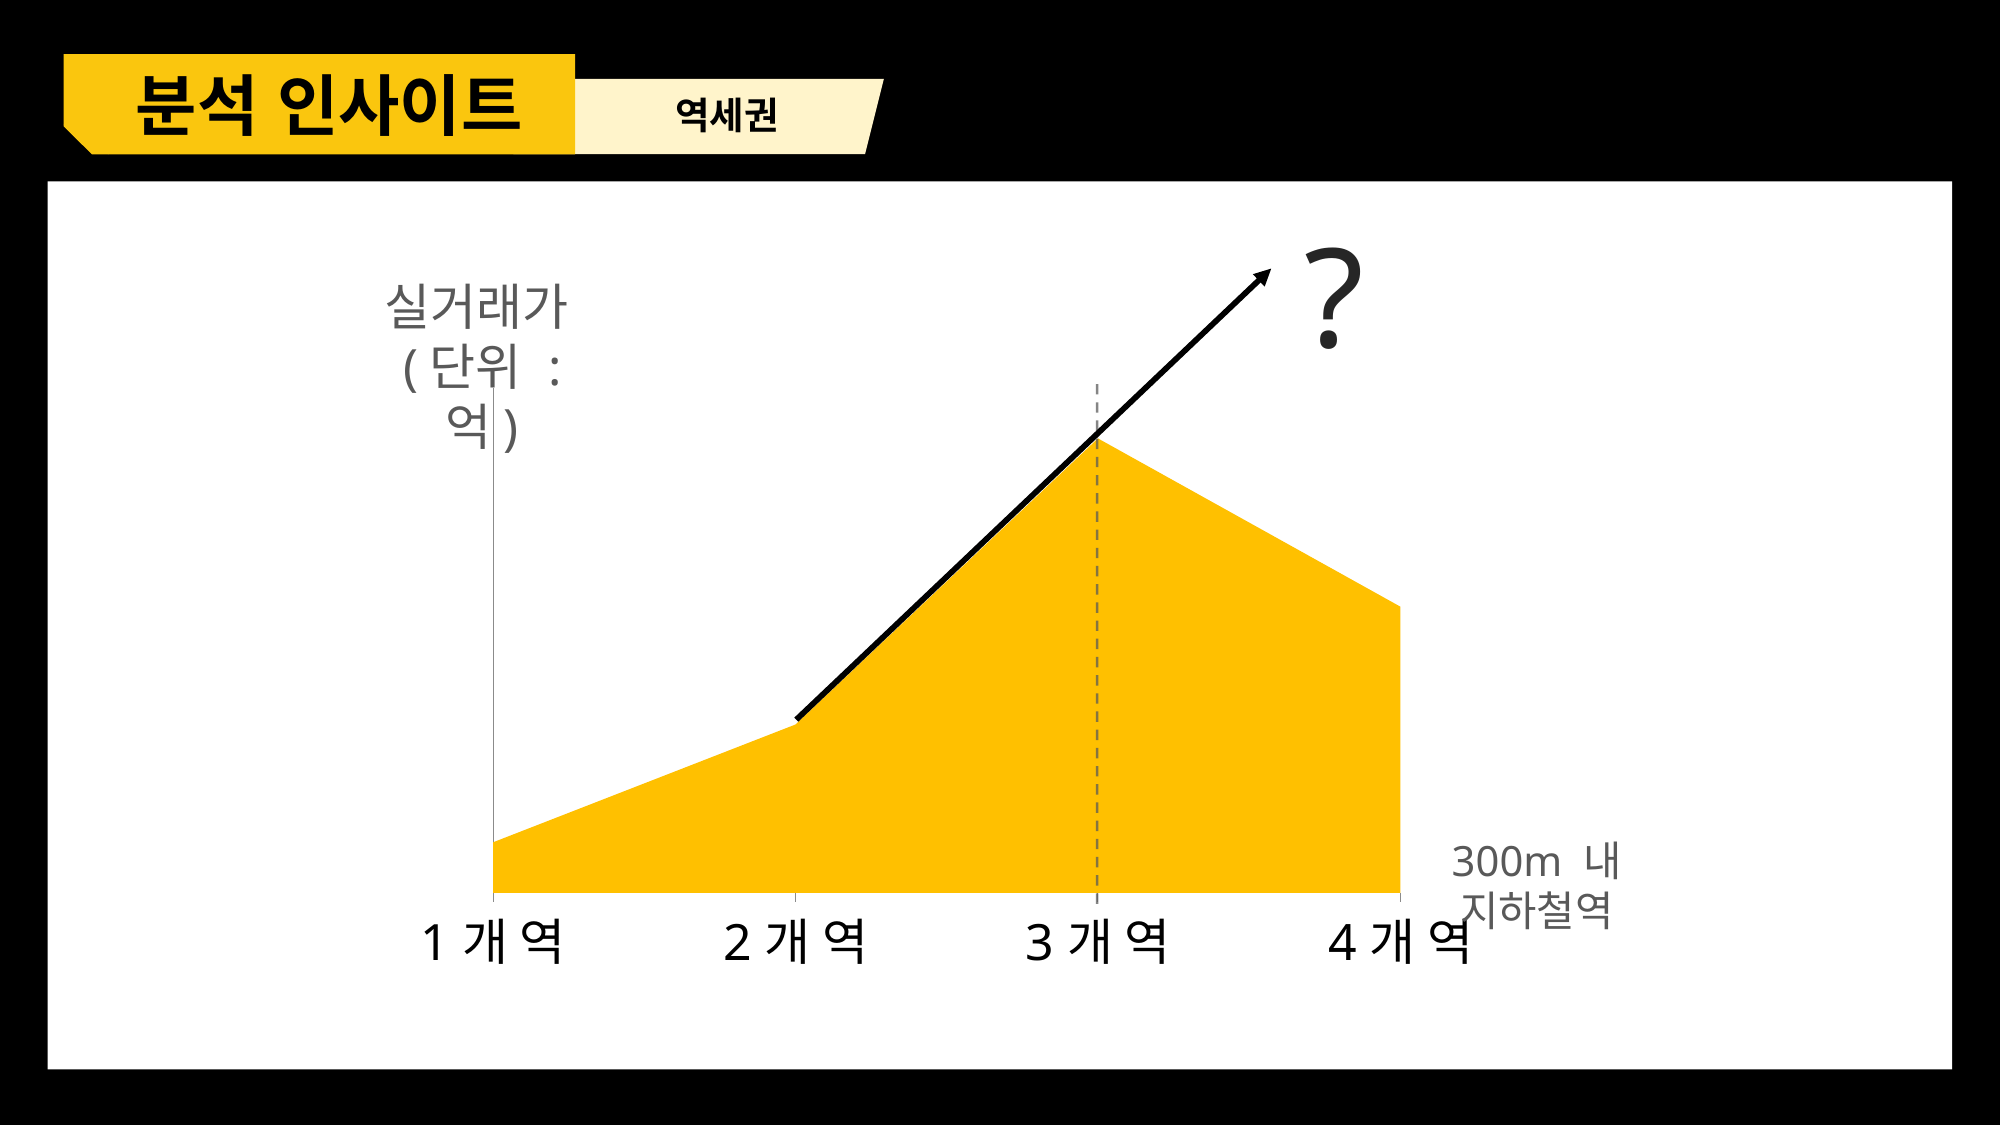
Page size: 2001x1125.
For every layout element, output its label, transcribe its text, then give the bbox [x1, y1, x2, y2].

chart [130, 268, 1481, 1011]
text_box 300m 내 지하철역 [1481, 827, 1675, 943]
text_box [1097, 202, 1573, 906]
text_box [63, 54, 864, 155]
text_box [47, 180, 1953, 1070]
text_box [512, 77, 886, 156]
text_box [796, 268, 1272, 720]
